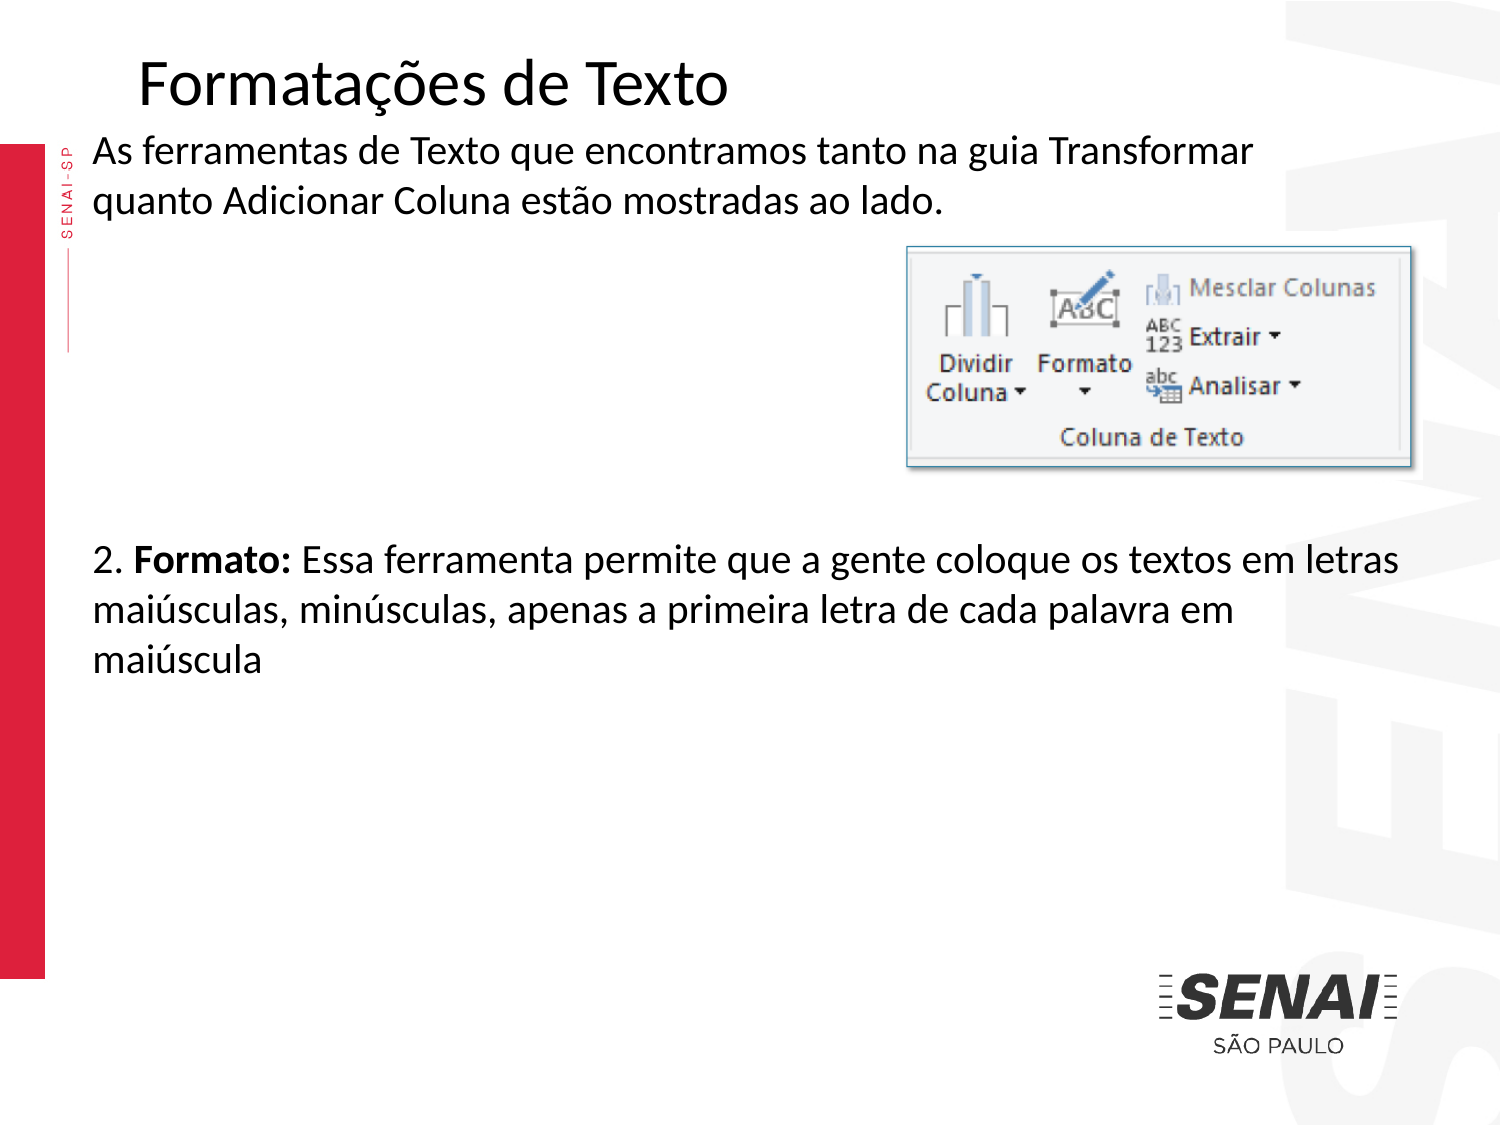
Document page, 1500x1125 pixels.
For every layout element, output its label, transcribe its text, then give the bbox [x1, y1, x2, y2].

text_box As ferramentas de Texto que encontramos tanto na guia Transformar quanto Adicionar Coluna estão mostradas ao lado. [77, 115, 1423, 230]
text_box 2. Formato: Essa ferramenta permite que a gente coloque os textos em letras maiúsculas, minúsculas, apenas a primeira letra de cada palavra em maiúscula [77, 524, 1423, 690]
text_box Formatações de Texto [124, 31, 1315, 115]
picture [0, 0, 1500, 1125]
